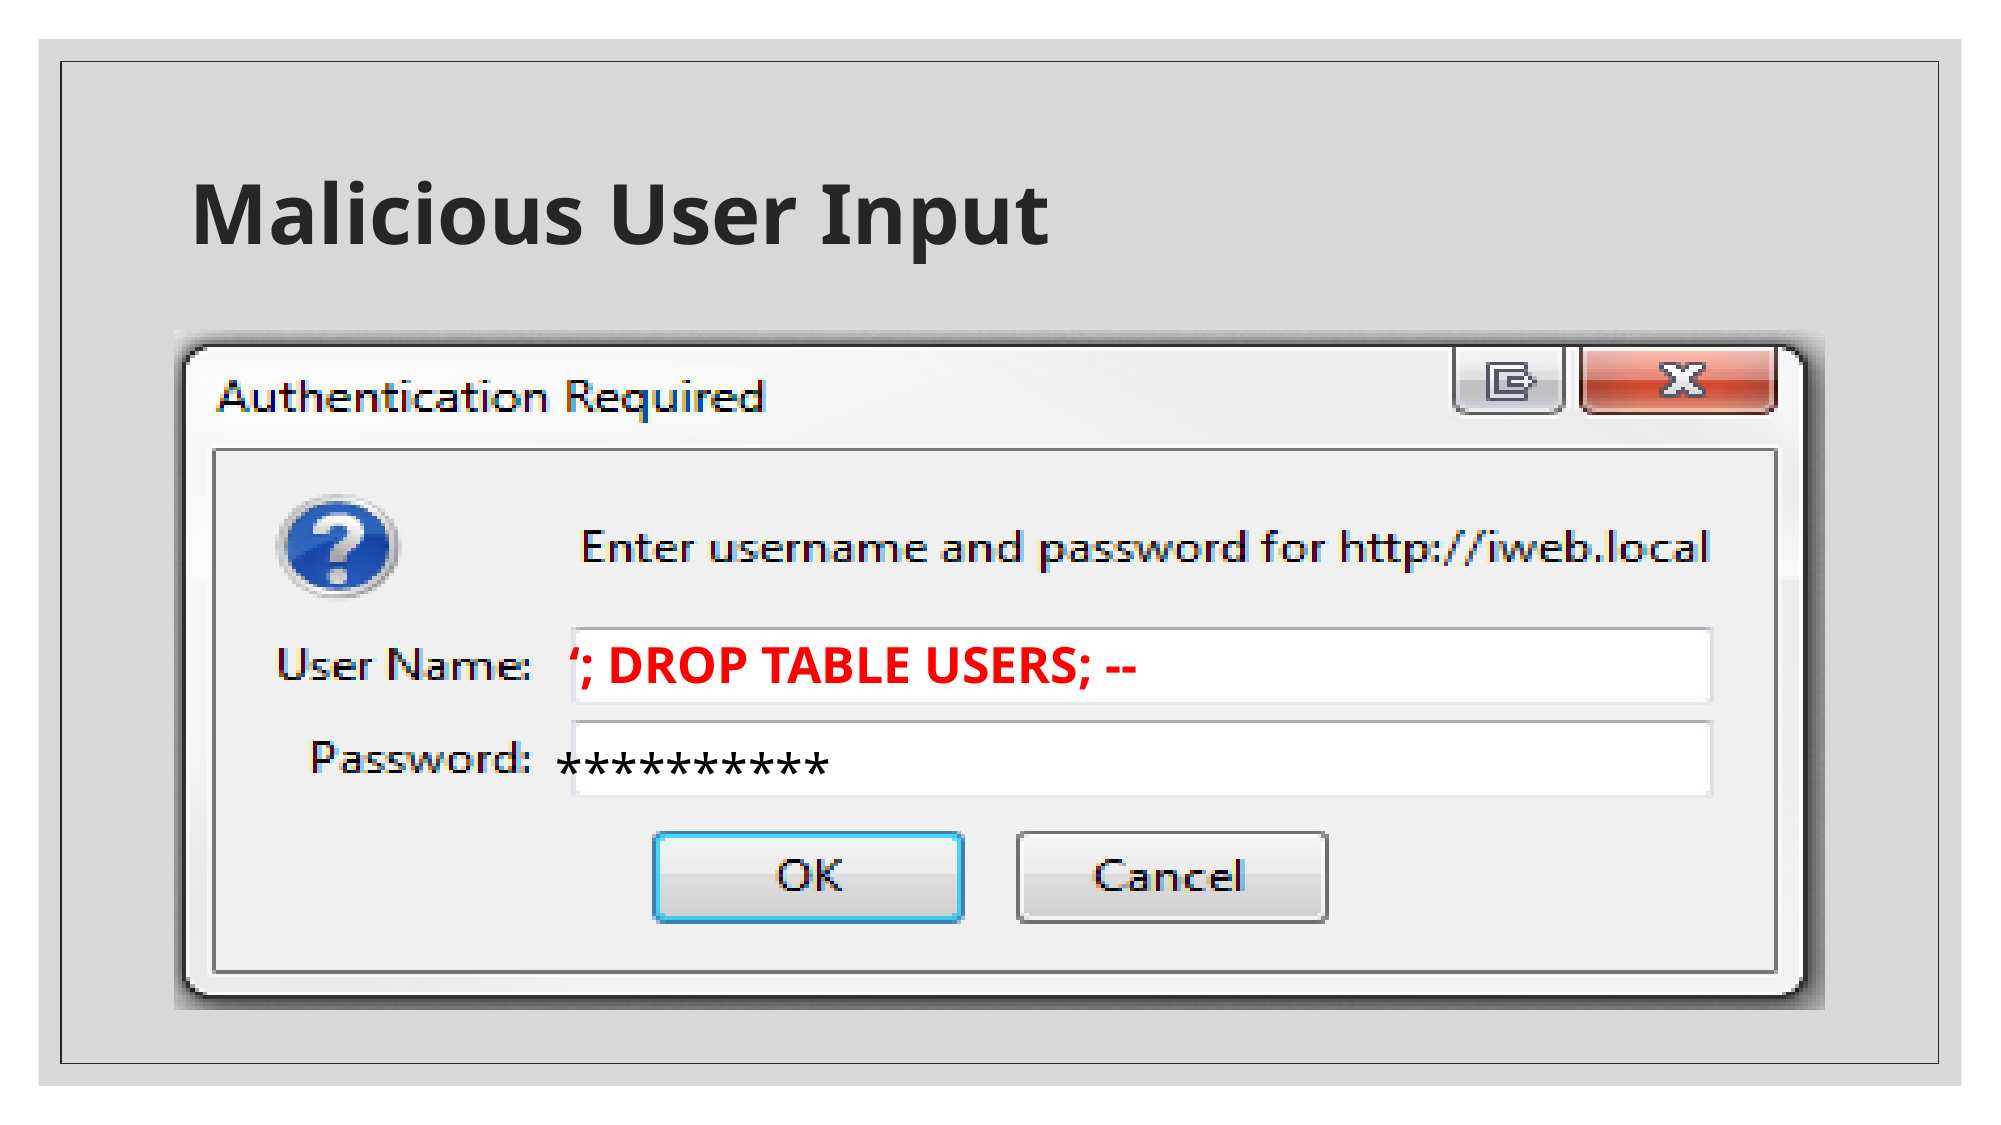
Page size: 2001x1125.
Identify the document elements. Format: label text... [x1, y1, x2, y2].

title Malicious User Input [174, 105, 1825, 328]
picture [174, 330, 1825, 1010]
